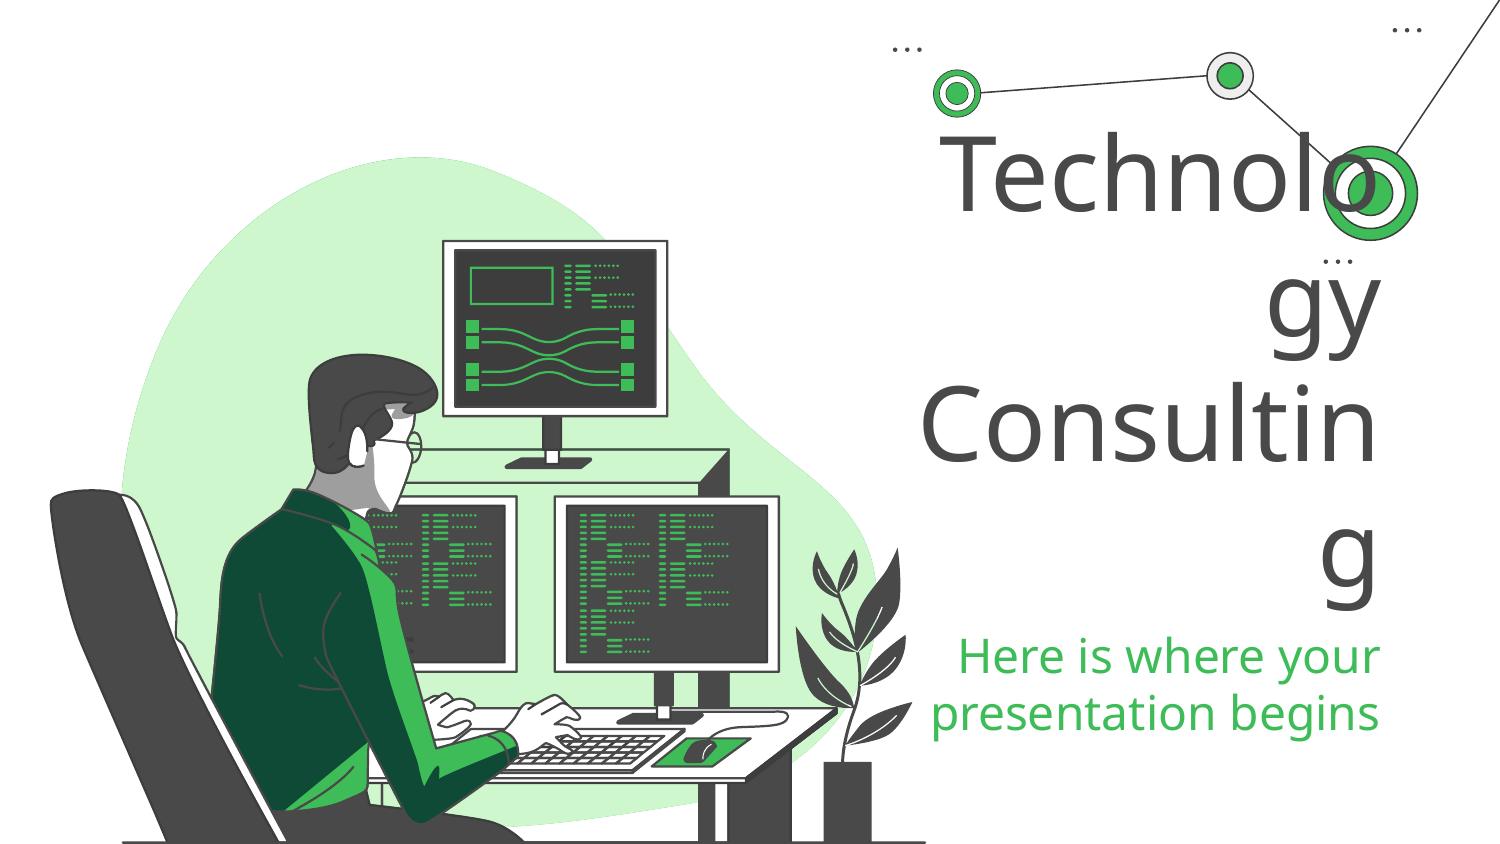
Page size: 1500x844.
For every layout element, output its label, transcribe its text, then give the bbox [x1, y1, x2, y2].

title Technology Consulting [932, 328, 1397, 610]
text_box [49, 157, 927, 844]
subtitle Here is where your presentation begins [932, 610, 1397, 758]
